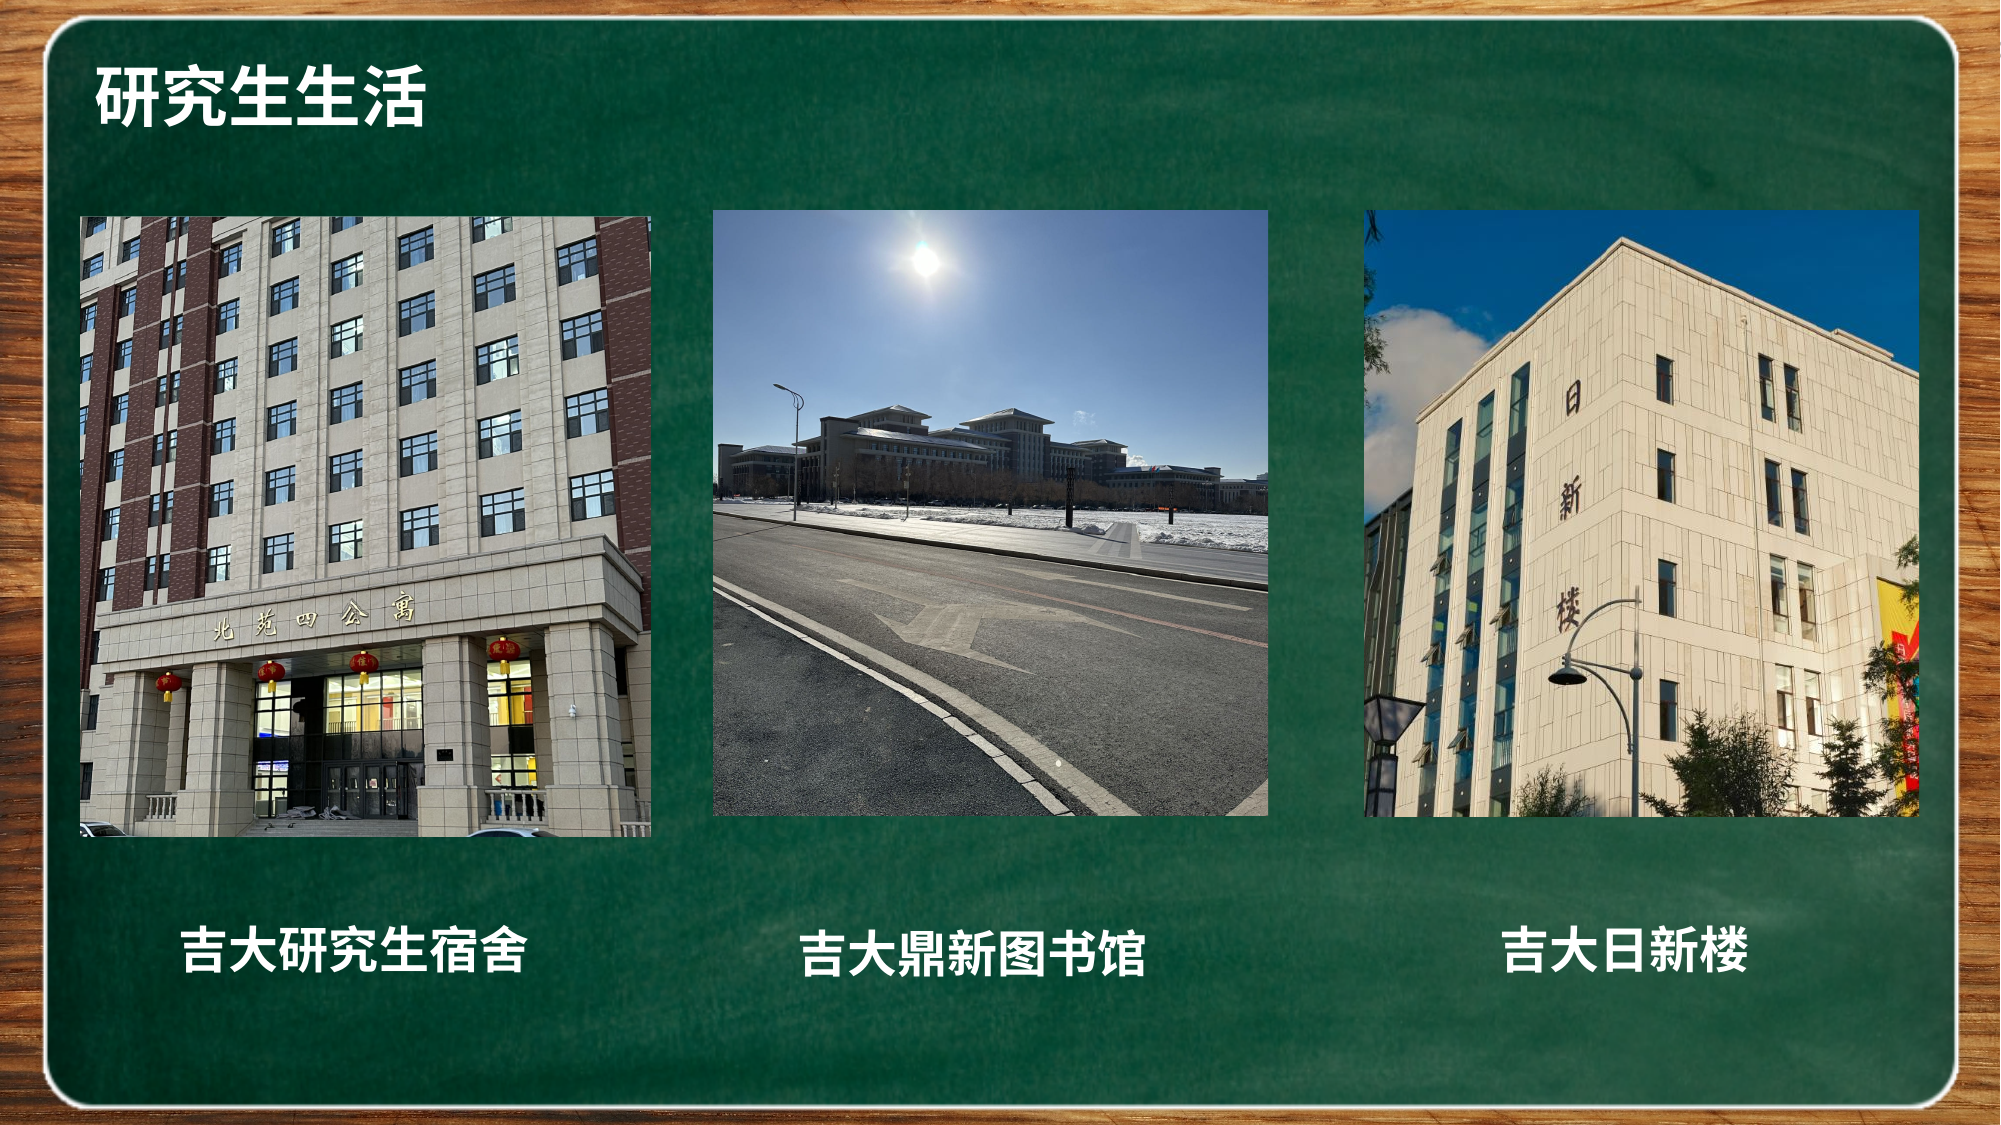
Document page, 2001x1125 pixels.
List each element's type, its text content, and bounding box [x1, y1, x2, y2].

text_box 吉大研究生宿舍 [164, 880, 564, 986]
picture [0, 0, 2000, 1125]
text_box 吉大鼎新图书馆 [782, 884, 1199, 990]
text_box 研究生生活 [79, 47, 1098, 143]
text_box 吉大日新楼 [1484, 880, 1858, 986]
